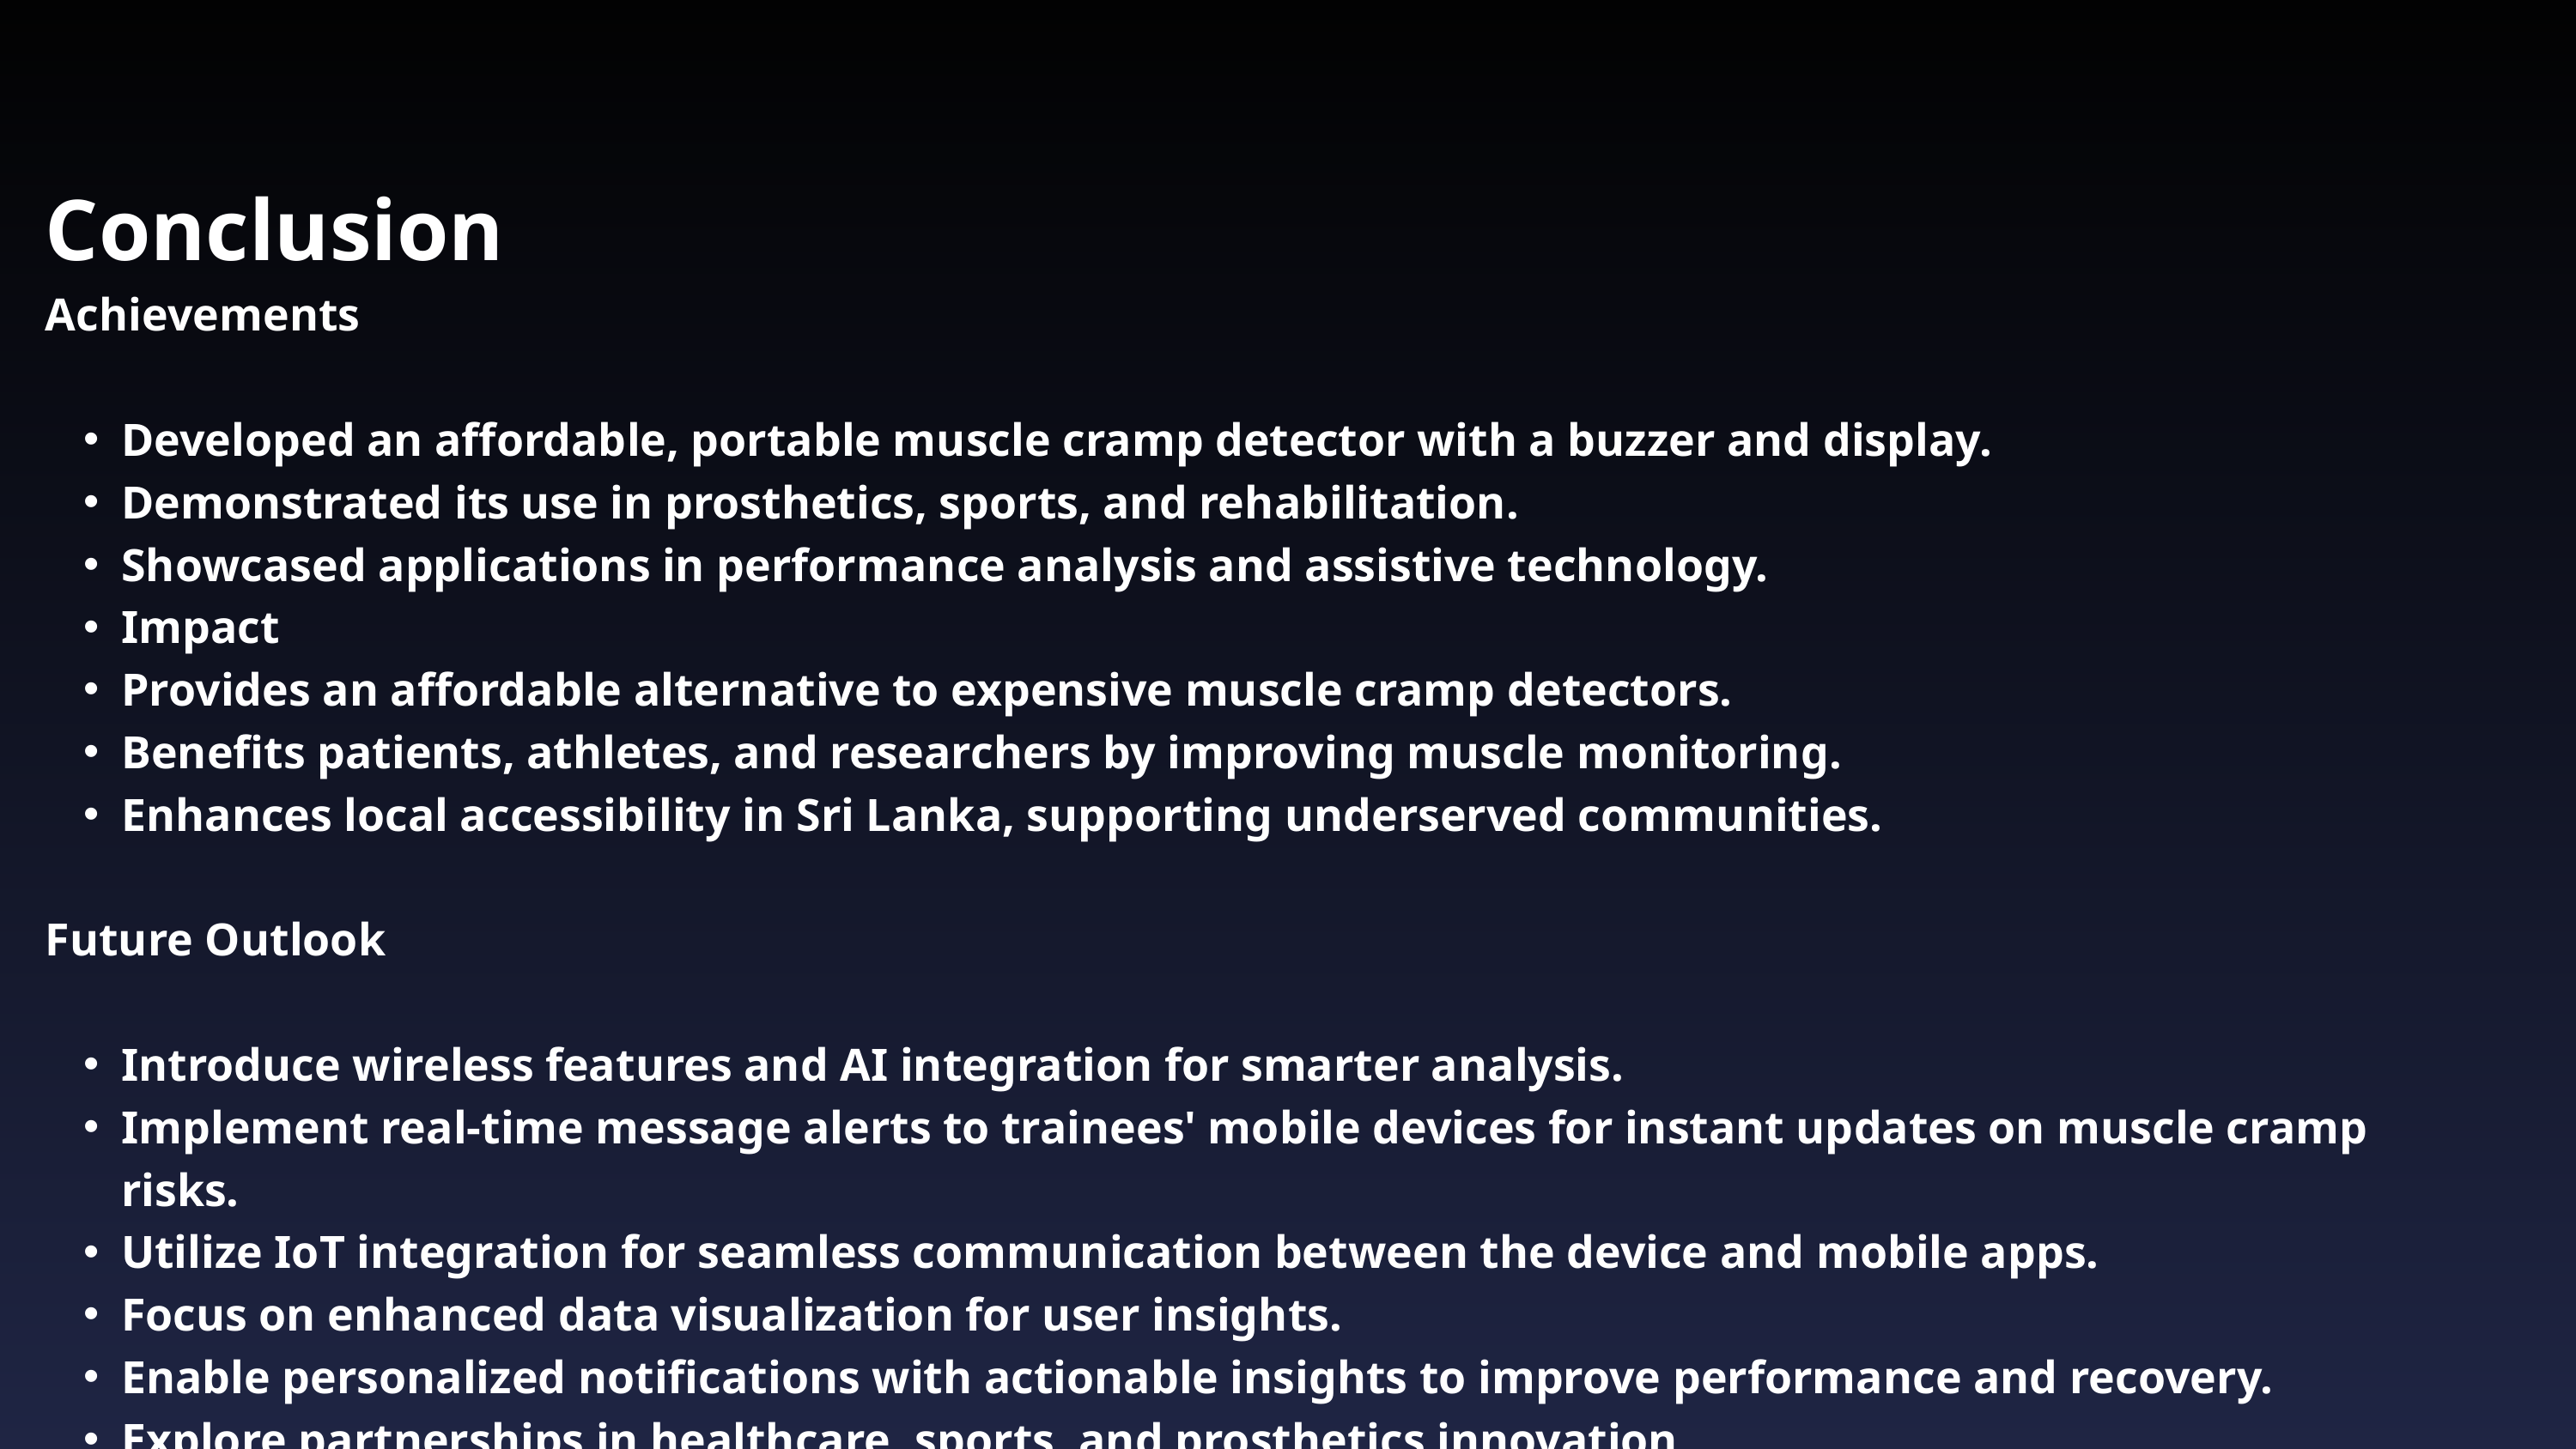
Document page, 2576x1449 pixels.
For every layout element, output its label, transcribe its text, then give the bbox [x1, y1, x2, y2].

text_box Conclusion Achievements Developed an affordable, portable muscle cramp detector with a buzzer and display. Demonstrated its use in prosthetics, sports, and rehabilitation. Showcased applications in performance analysis and assistive technology. Impact Provides an affordable alternative to expensive muscle cramp detectors. Benefits patients, athletes, and researchers by improving muscle monitoring. Enhances local accessibility in Sri Lanka, supporting underserved communities. Future Outlook Introduce wireless features and AI integration for smarter analysis. Implement real-time message alerts to trainees' mobile devices for instant updates on muscle cramp risks. Utilize IoT integration for seamless communication between the device and mobile apps. Focus on enhanced data visualization for user insights. Enable personalized notifications with actionable insights to improve performance and recovery. Explore partnerships in healthcare, sports, and prosthetics innovation. [45, 97, 2439, 1449]
